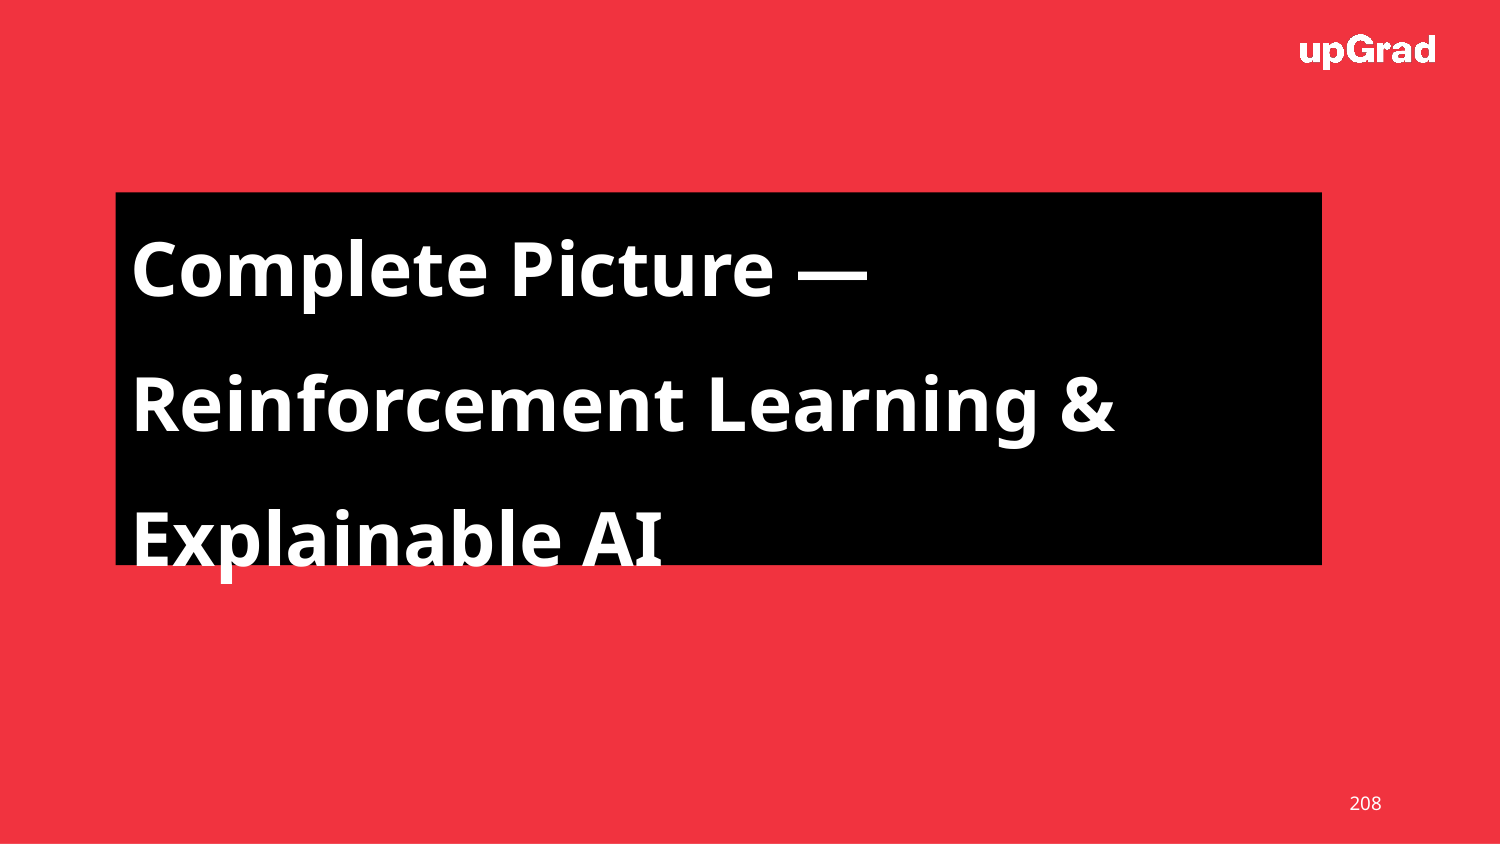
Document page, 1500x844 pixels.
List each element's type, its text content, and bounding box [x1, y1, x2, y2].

slide_number 208 [1059, 782, 1397, 827]
title Complete Picture — Reinforcement Learning & Explainable AI [115, 192, 1322, 566]
picture [1300, 34, 1435, 70]
